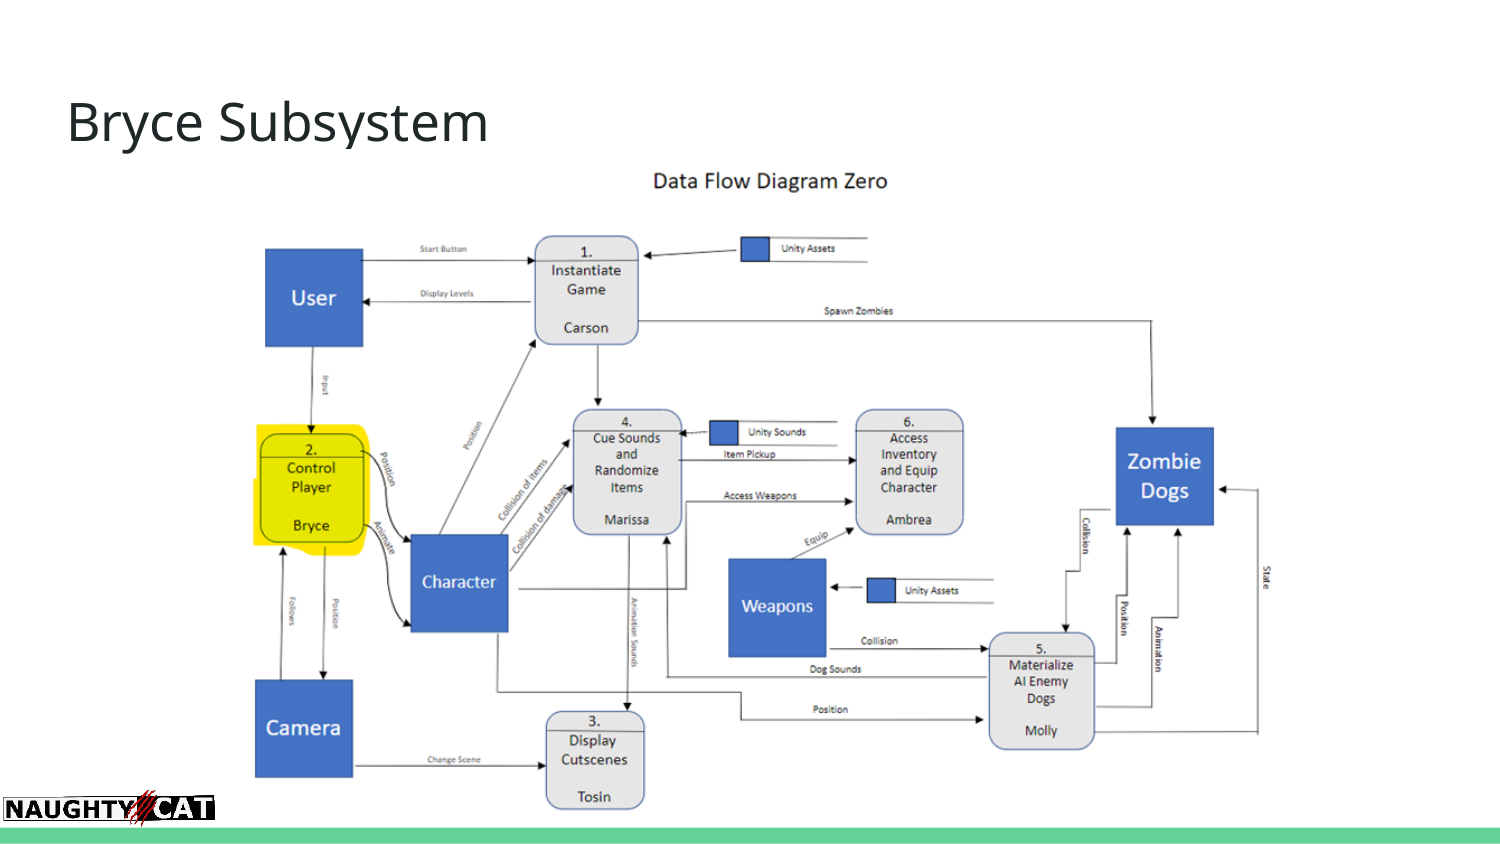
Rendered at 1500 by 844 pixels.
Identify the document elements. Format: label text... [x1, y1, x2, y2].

title Bryce Subsystem [51, 72, 1449, 167]
picture [0, 0, 1500, 827]
